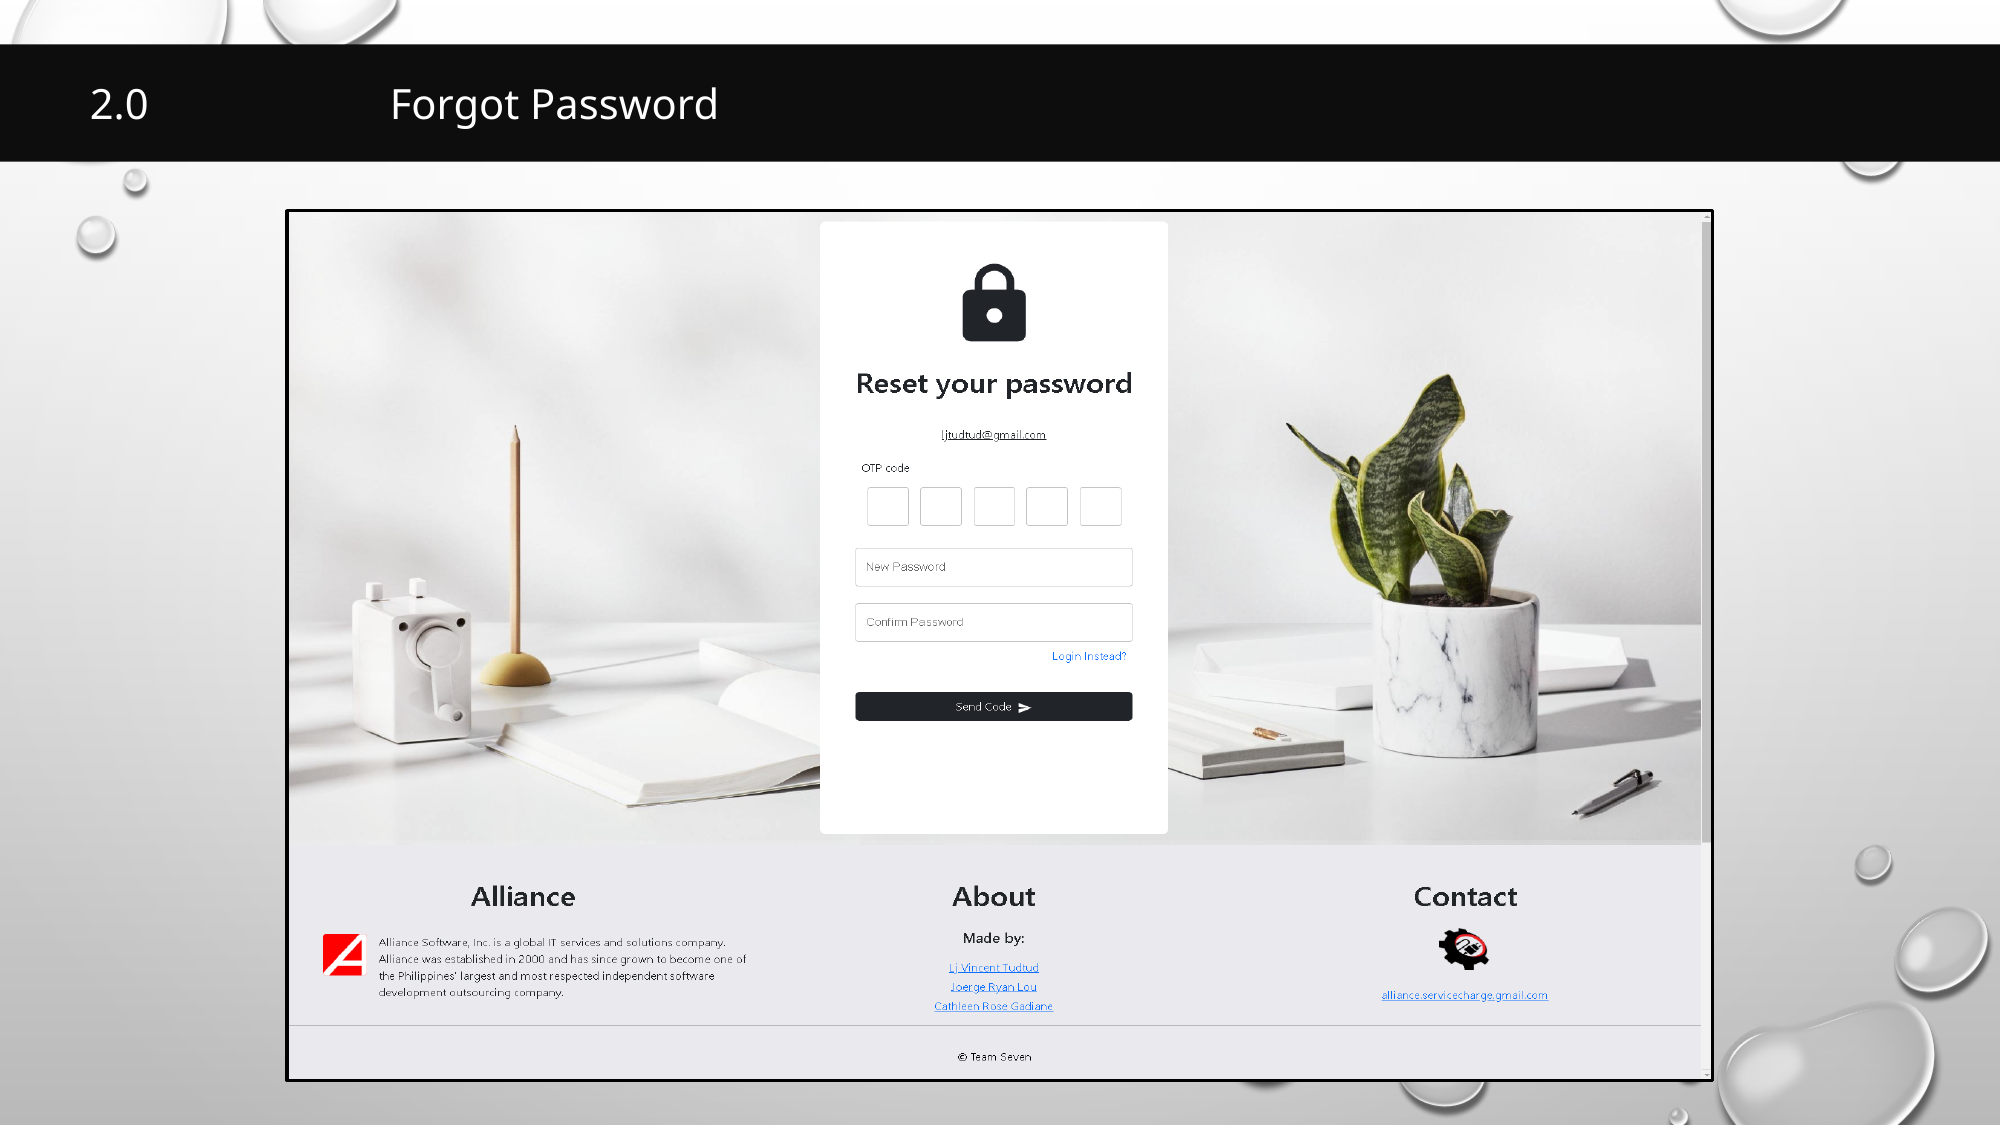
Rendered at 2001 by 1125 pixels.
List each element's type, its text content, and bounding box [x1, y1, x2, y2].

picture [0, 163, 2000, 1125]
text_box 2.0 Forgot Password [0, 43, 2000, 163]
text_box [286, 210, 1714, 1081]
picture [0, 0, 2000, 43]
